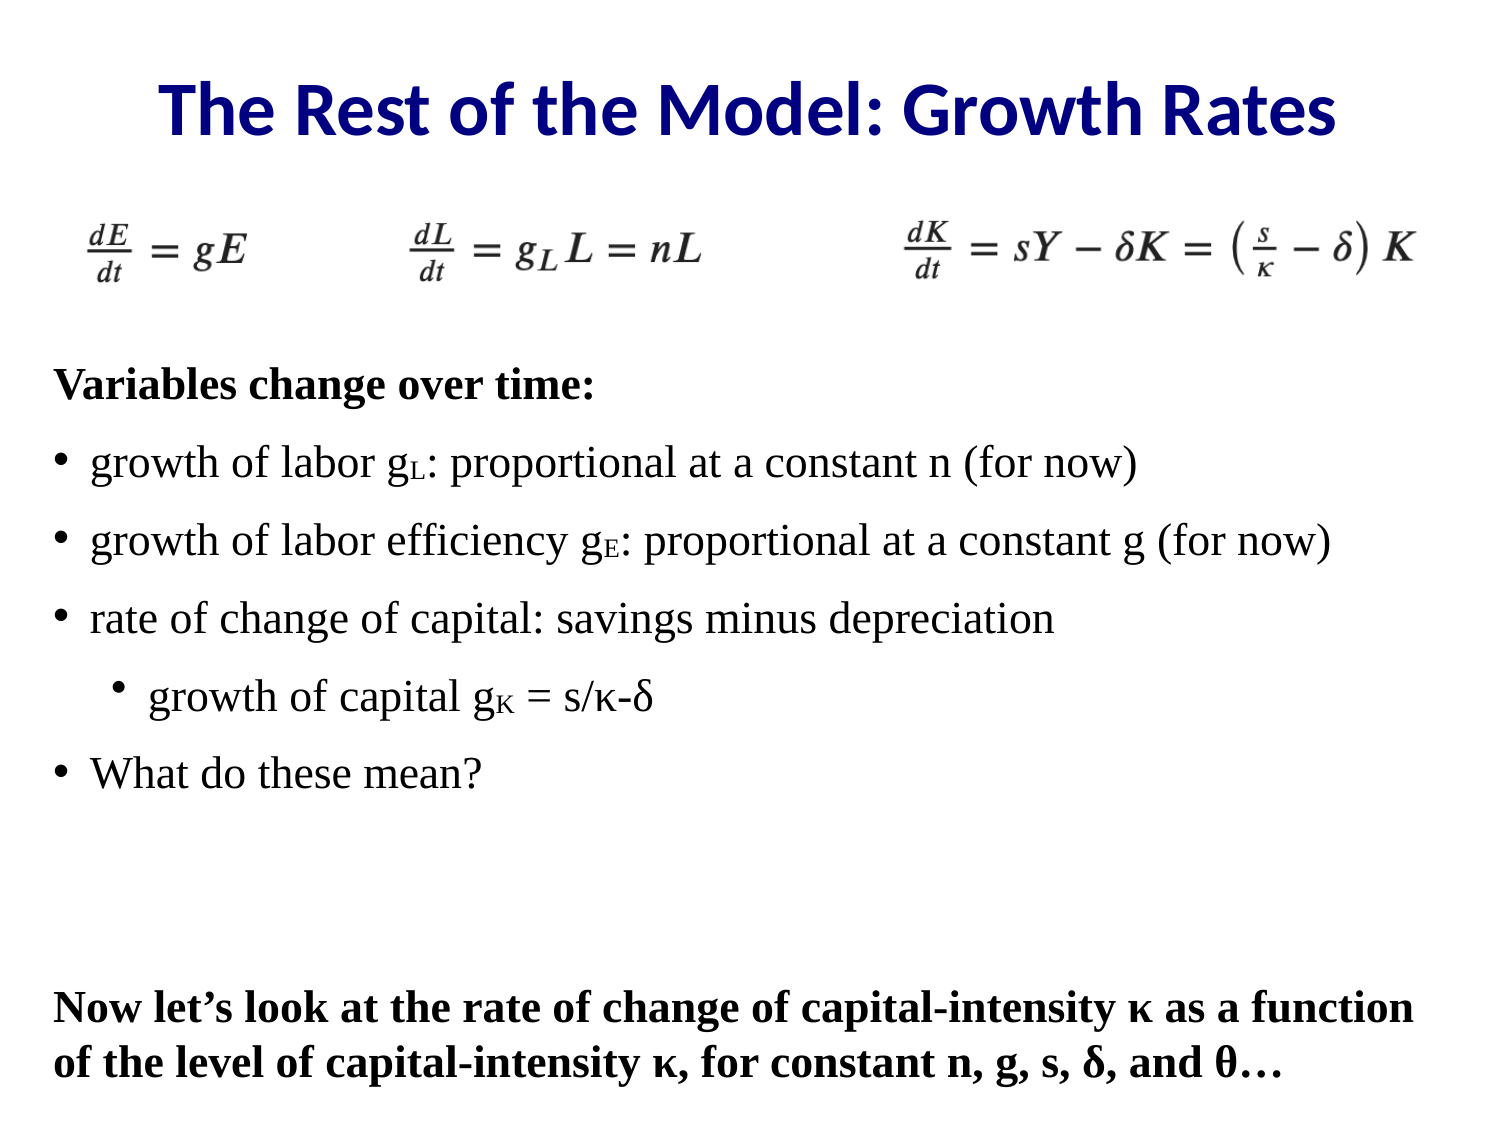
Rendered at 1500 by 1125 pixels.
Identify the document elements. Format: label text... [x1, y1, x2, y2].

picture [76, 207, 269, 300]
list Variables change over time: growth of labor gL: proportional at a constant n (for now) growth of labor efficiency gE: proportional at a constant g (for now) rate of change of capital: savings minus depreciation growth of capital gK = s/κ-δ What do these mean? Now let’s look at the rate of change of capital-intensity κ as a function of the level of capital-intensity κ, for constant n, g, s, δ, and θ… [44, 345, 1453, 1095]
picture [889, 201, 1453, 292]
picture [400, 201, 726, 300]
title The Rest of the Model: Growth Rates [44, 0, 1453, 209]
